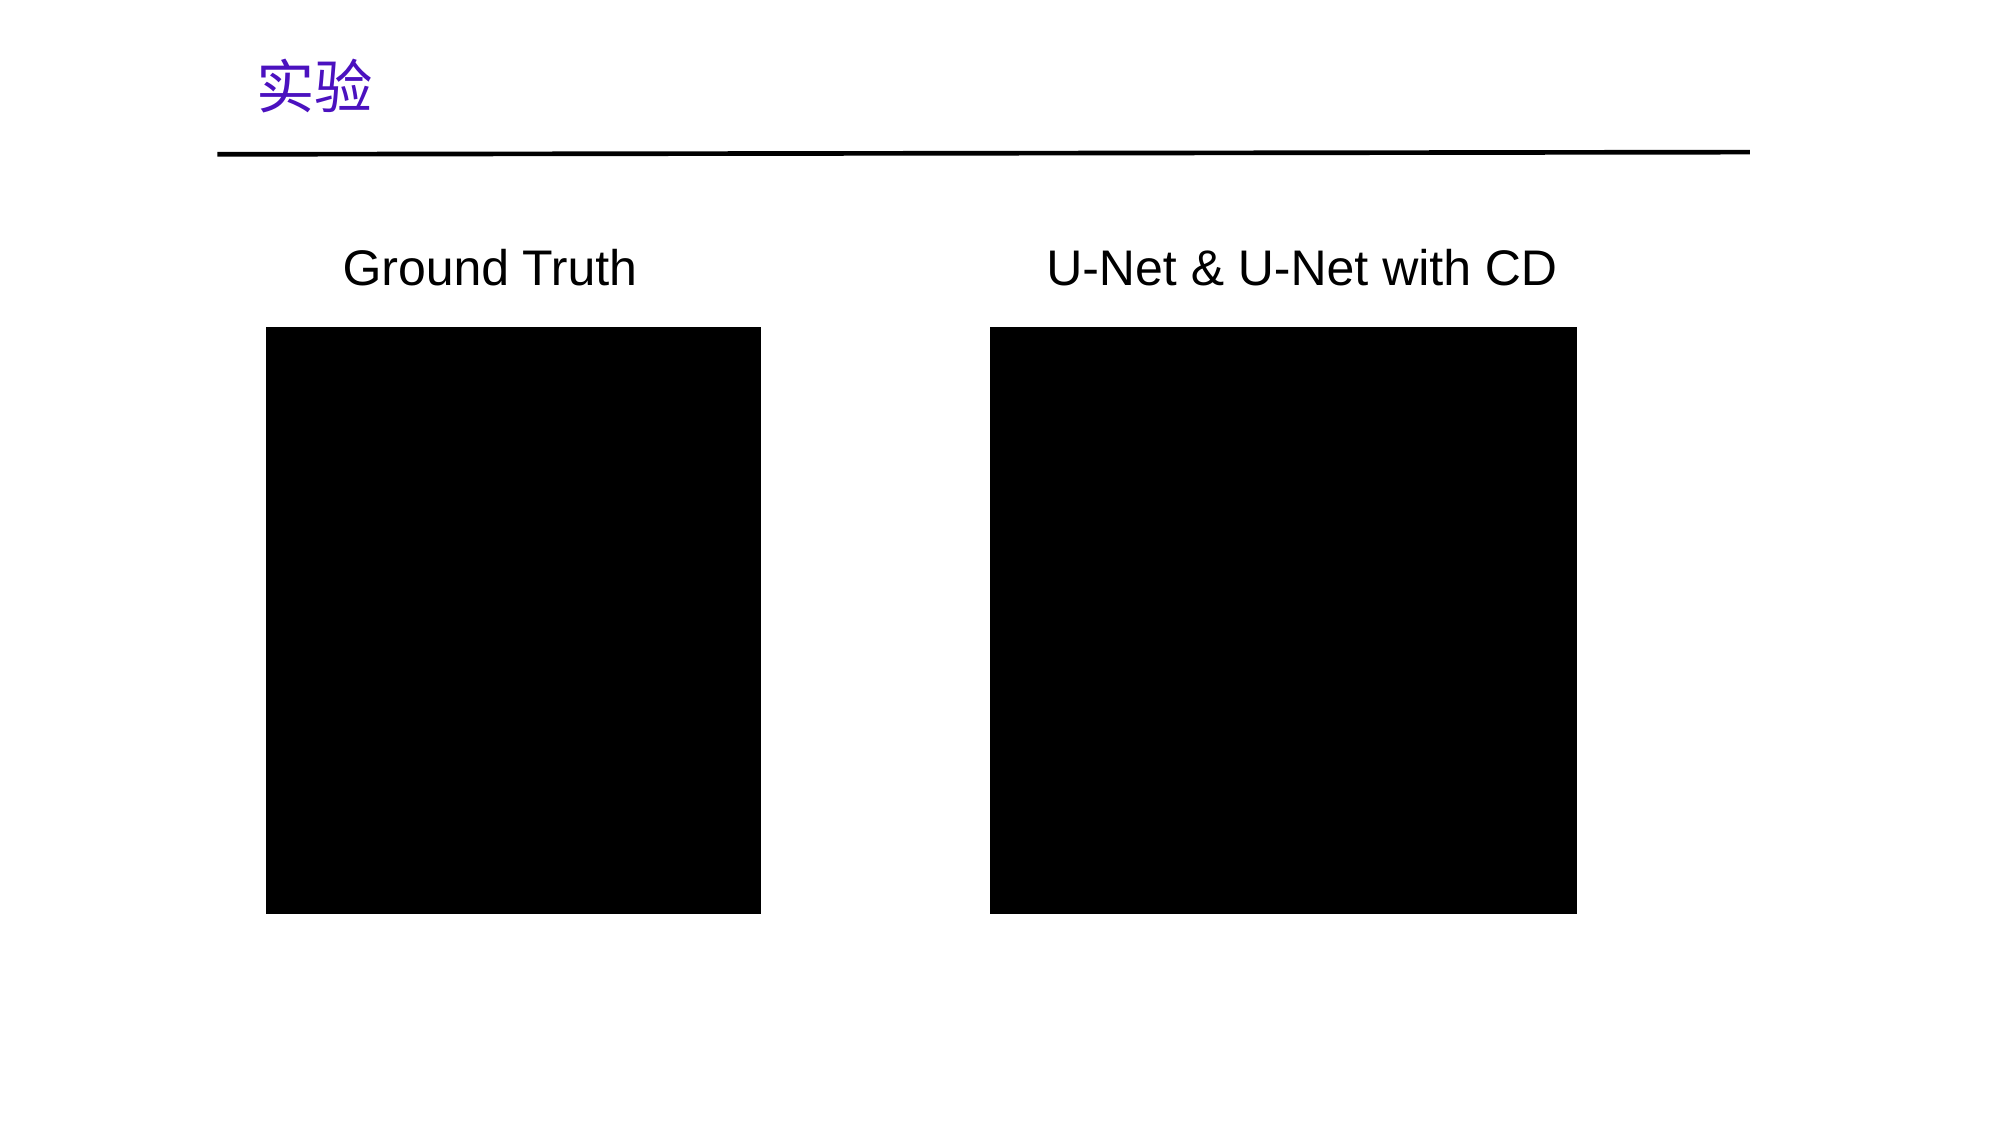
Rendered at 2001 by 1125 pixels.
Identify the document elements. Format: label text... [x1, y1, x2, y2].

text_box 实验 [241, 42, 838, 128]
picture [266, 327, 761, 914]
text_box Ground Truth [327, 228, 700, 304]
text_box U-Net & U-Net with CD [1031, 228, 1577, 304]
picture [990, 327, 1577, 914]
